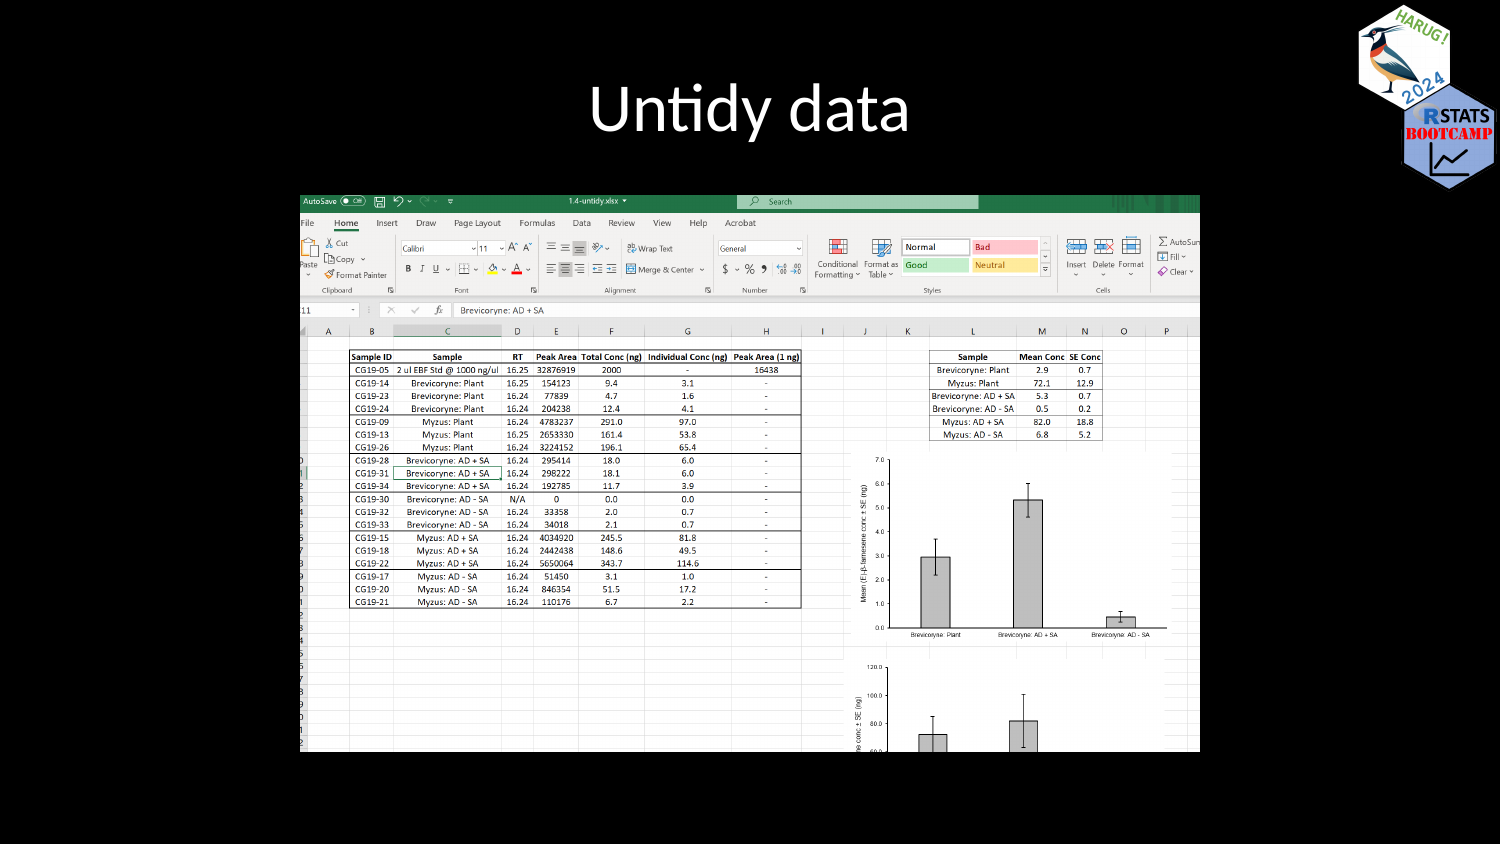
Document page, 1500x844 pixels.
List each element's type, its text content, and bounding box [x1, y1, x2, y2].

title Untidy data [75, 33, 1425, 175]
picture [299, 195, 1201, 753]
picture [1355, 1, 1500, 193]
